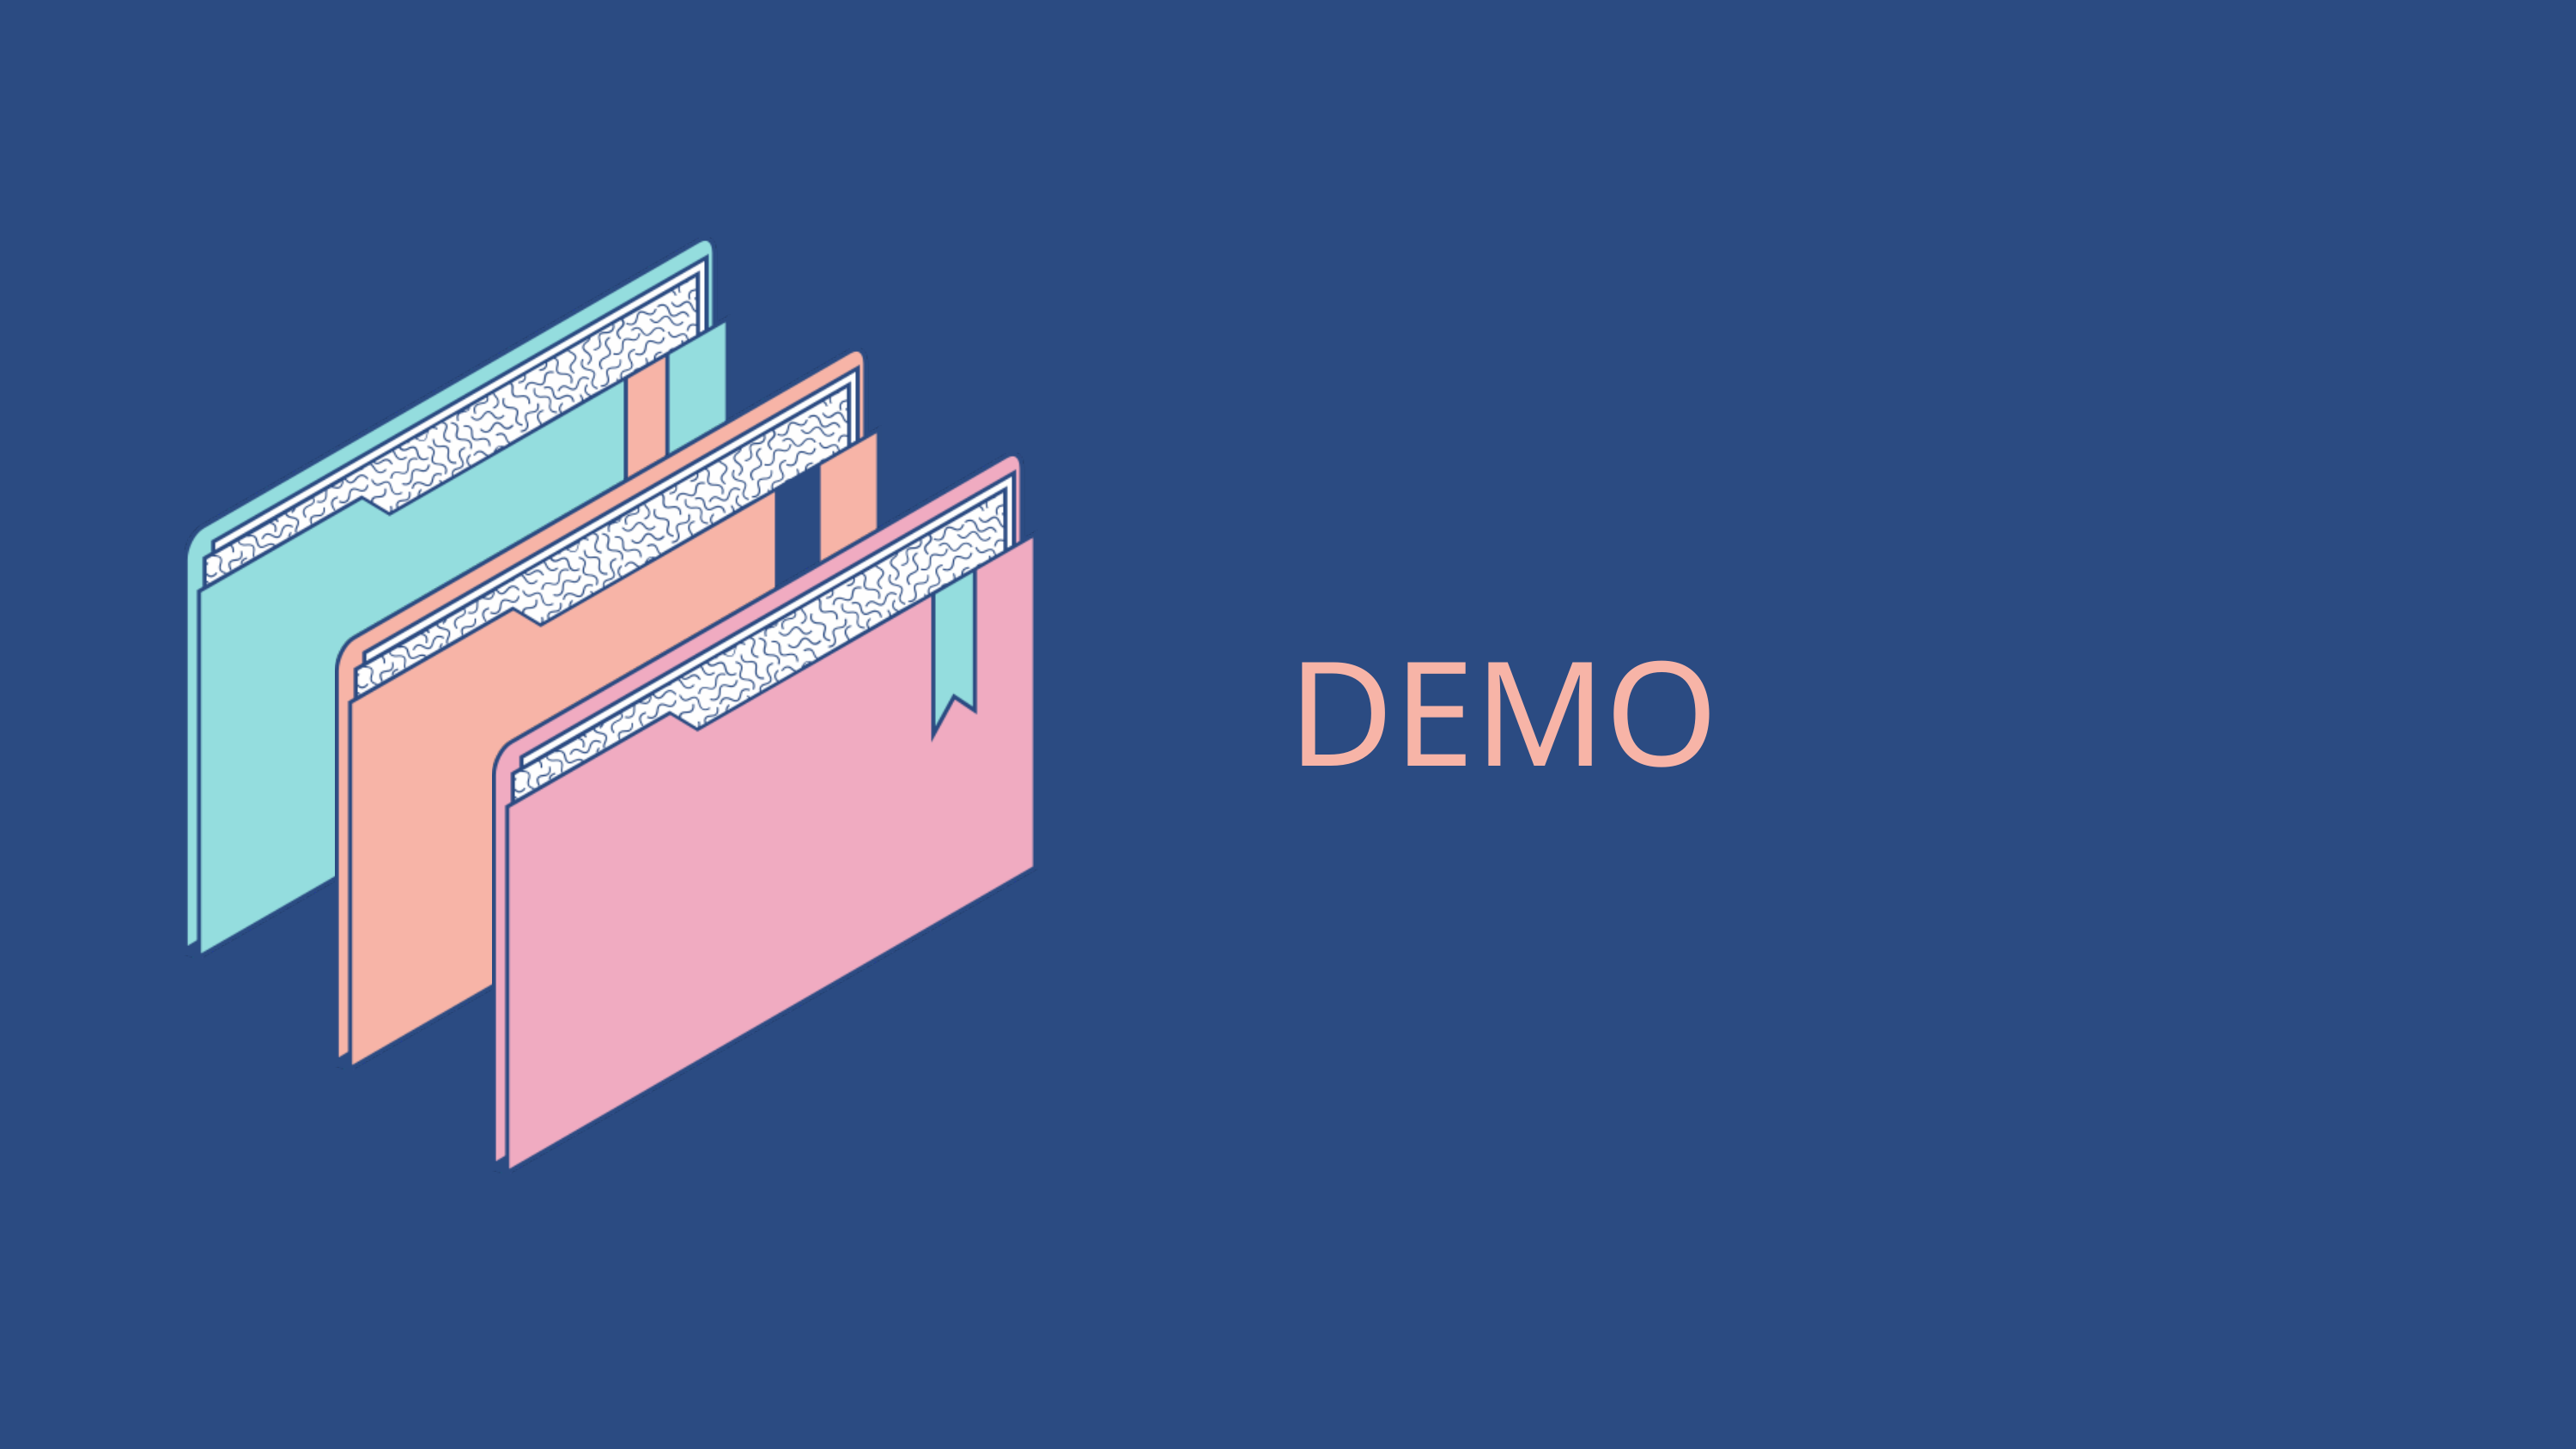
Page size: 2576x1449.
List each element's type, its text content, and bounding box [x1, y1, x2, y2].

picture [184, 237, 1039, 1174]
text_box DEMO [1287, 621, 1999, 796]
